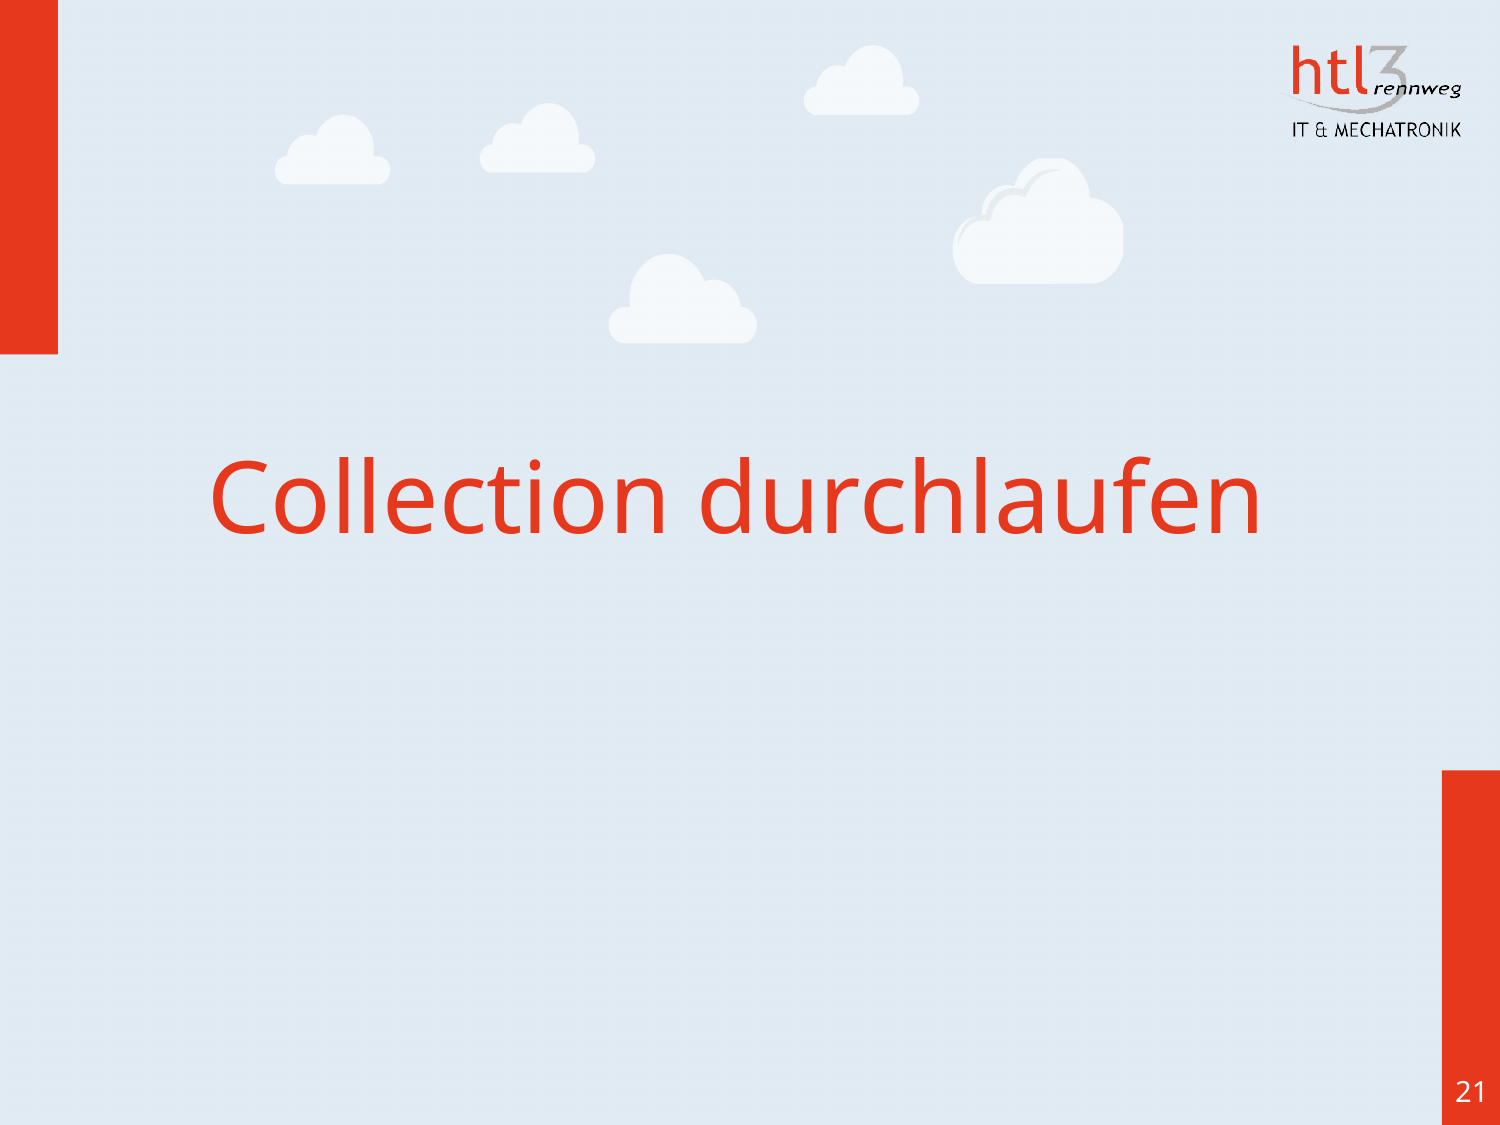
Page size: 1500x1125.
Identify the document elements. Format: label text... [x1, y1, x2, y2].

picture [0, 0, 1500, 1125]
text_box Collection durchlaufen [192, 426, 1281, 561]
